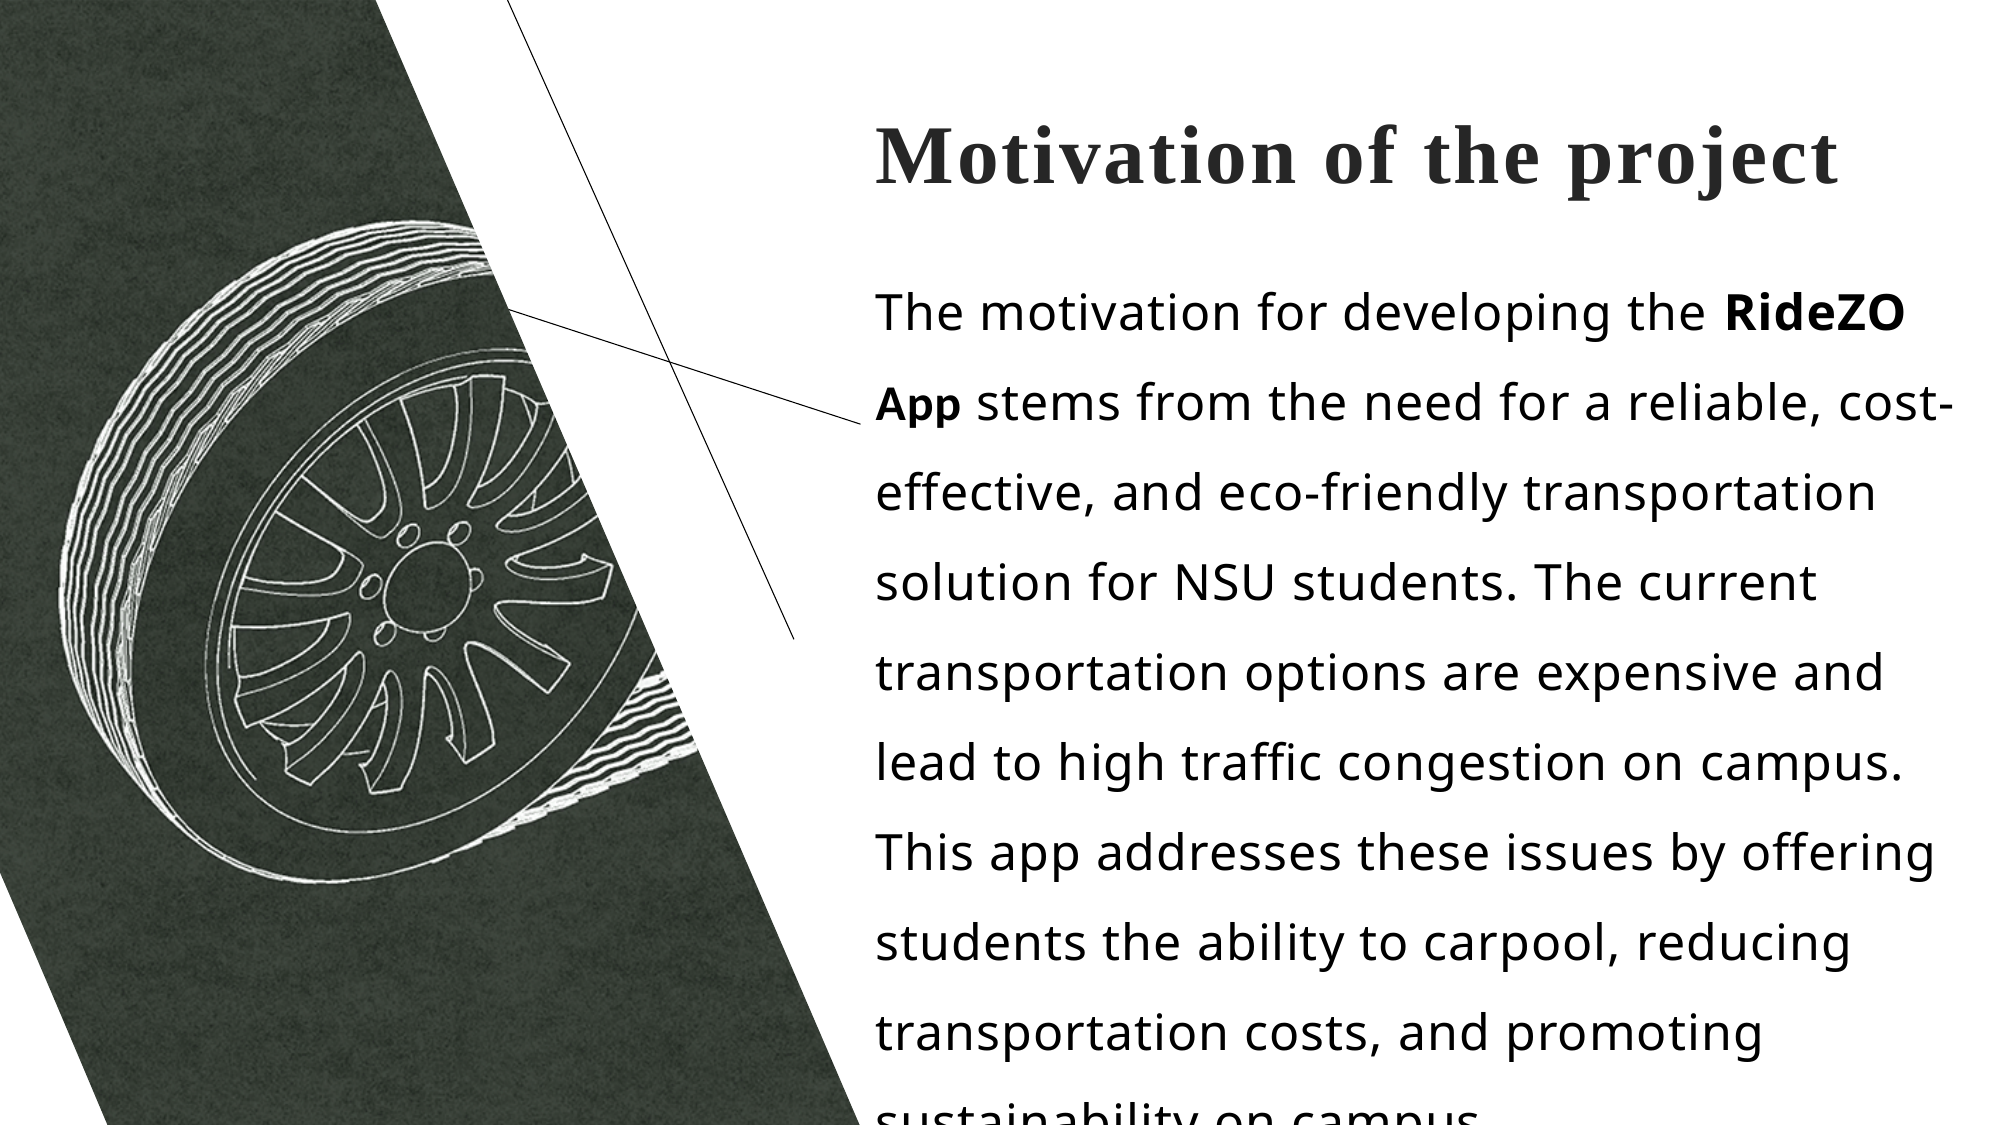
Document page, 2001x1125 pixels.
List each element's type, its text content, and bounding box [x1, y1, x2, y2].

title Motivation of the project [861, 11, 2000, 210]
picture [0, 0, 861, 1125]
list The motivation for developing the RideZO App stems from the need for a reliable, cost-effective, and eco-friendly transportation solution for NSU students. The current transportation options are expensive and lead to high traffic congestion on campus. This app addresses these issues by offering students the ability to carpool, reducing transportation costs, and promoting sustainability on campus. [861, 250, 2000, 1058]
